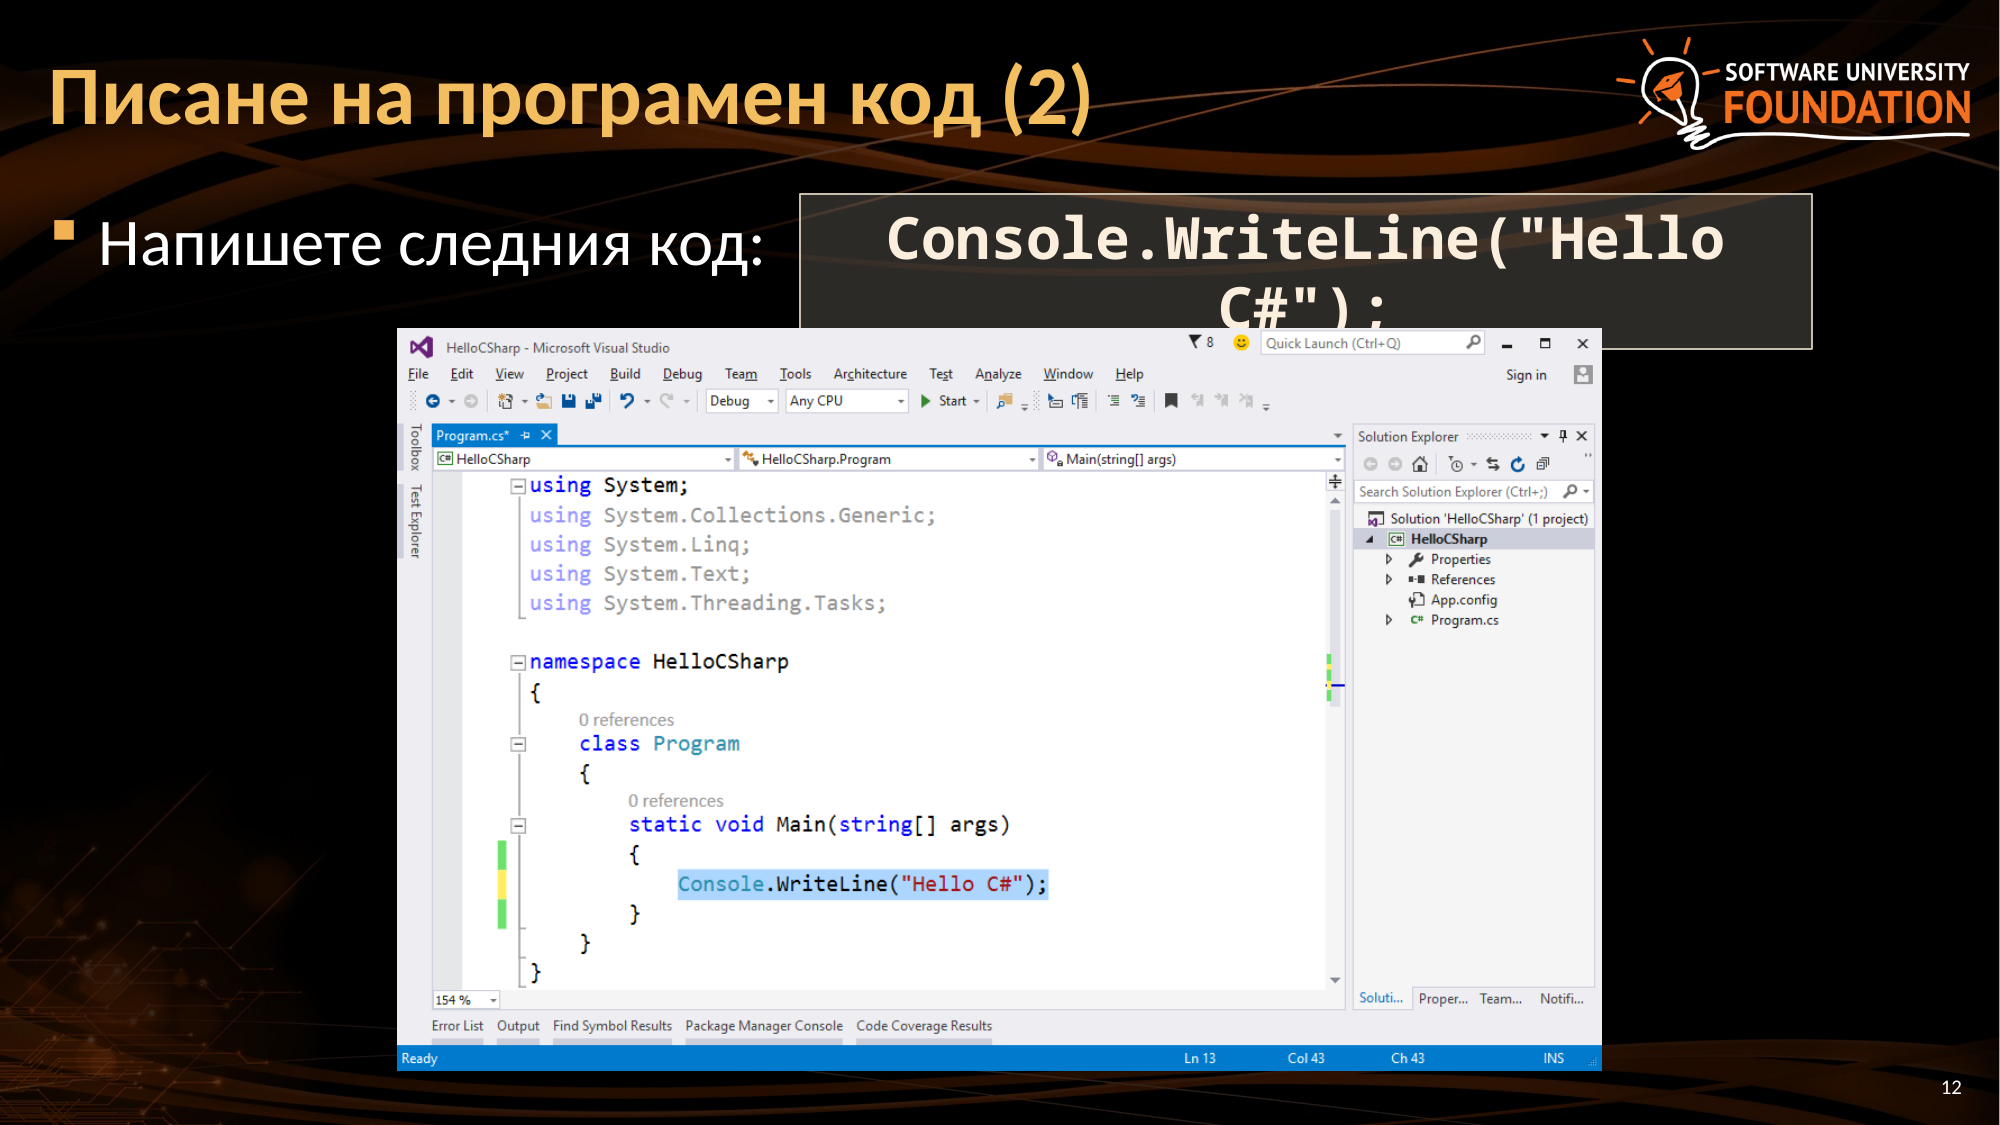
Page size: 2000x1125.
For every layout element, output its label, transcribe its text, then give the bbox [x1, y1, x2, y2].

picture [0, 0, 2000, 1125]
title Писане на програмен код (2) [30, 6, 1602, 189]
list Напишете следния код: [31, 189, 800, 1103]
slide_number 12 [1897, 1070, 1968, 1103]
text_box Console.WriteLine("Hello C#"); [799, 193, 1813, 349]
